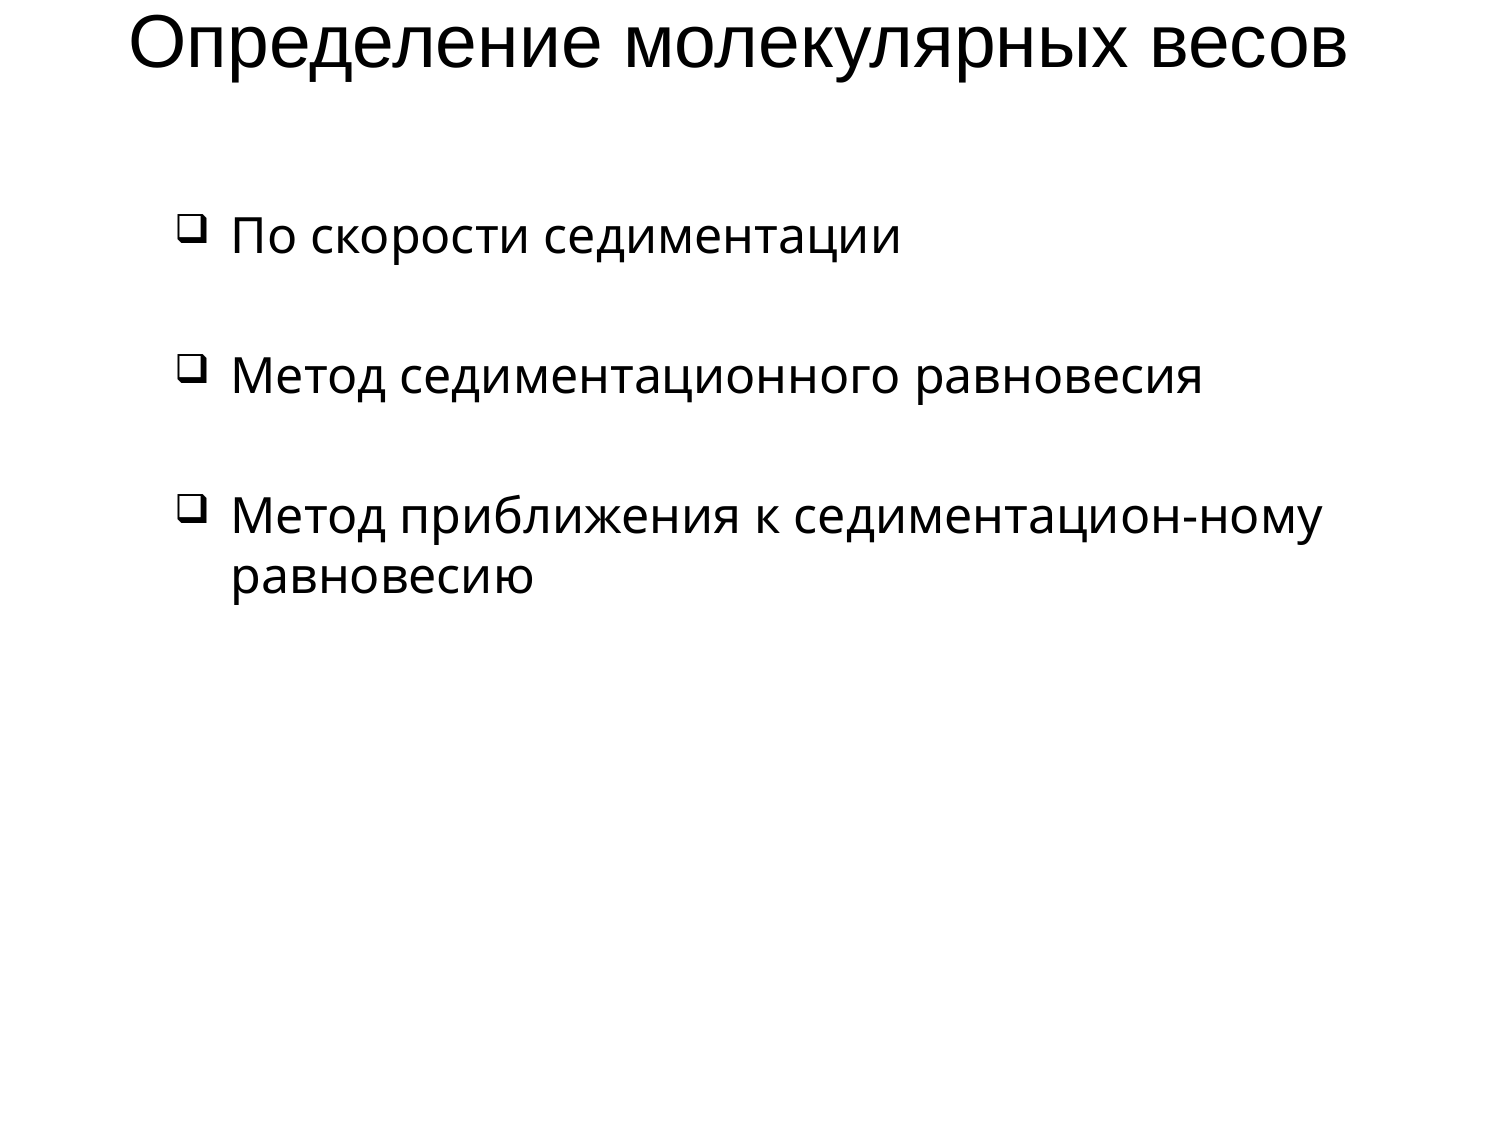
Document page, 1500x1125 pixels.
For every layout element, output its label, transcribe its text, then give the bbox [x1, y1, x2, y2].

title Определение молекулярных весов [0, 0, 1500, 91]
list По скорости седиментации Метод седиментационного равновесия Метод приближения к седиментацион-ному равновесию [159, 196, 1341, 975]
